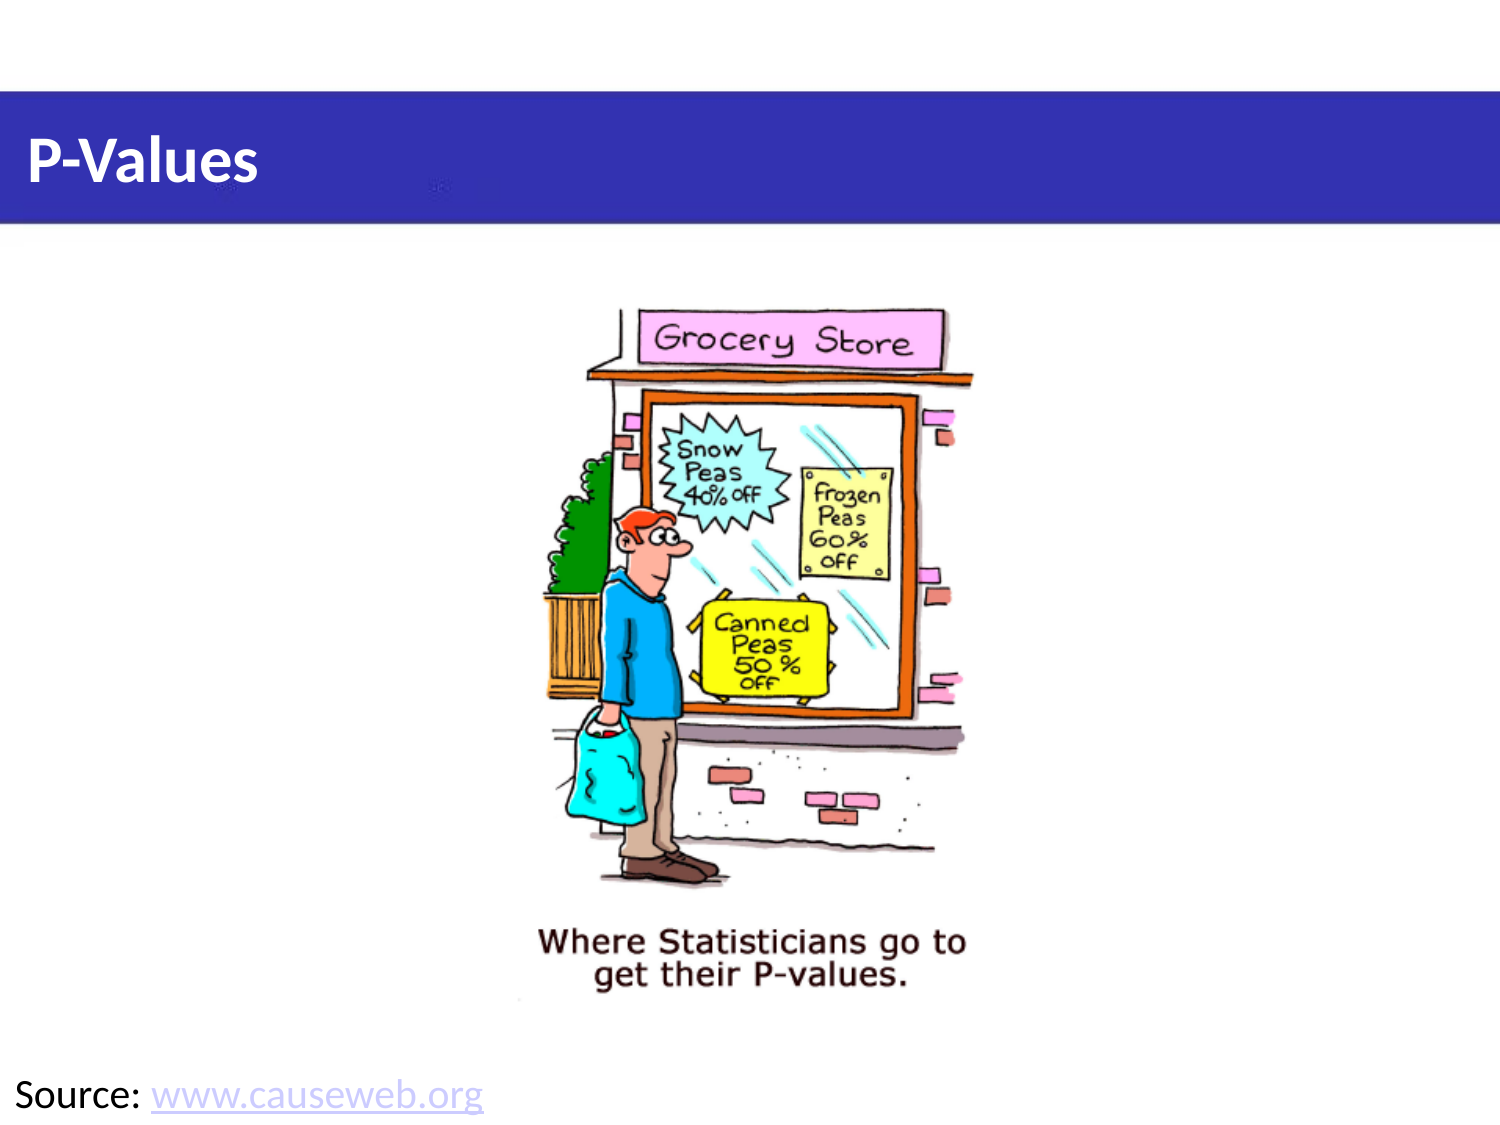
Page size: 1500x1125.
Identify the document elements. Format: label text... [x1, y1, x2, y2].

text_box P-Values [12, 87, 1338, 225]
text_box Source: www.causeweb.org [0, 1059, 838, 1125]
picture [0, 0, 1500, 1125]
